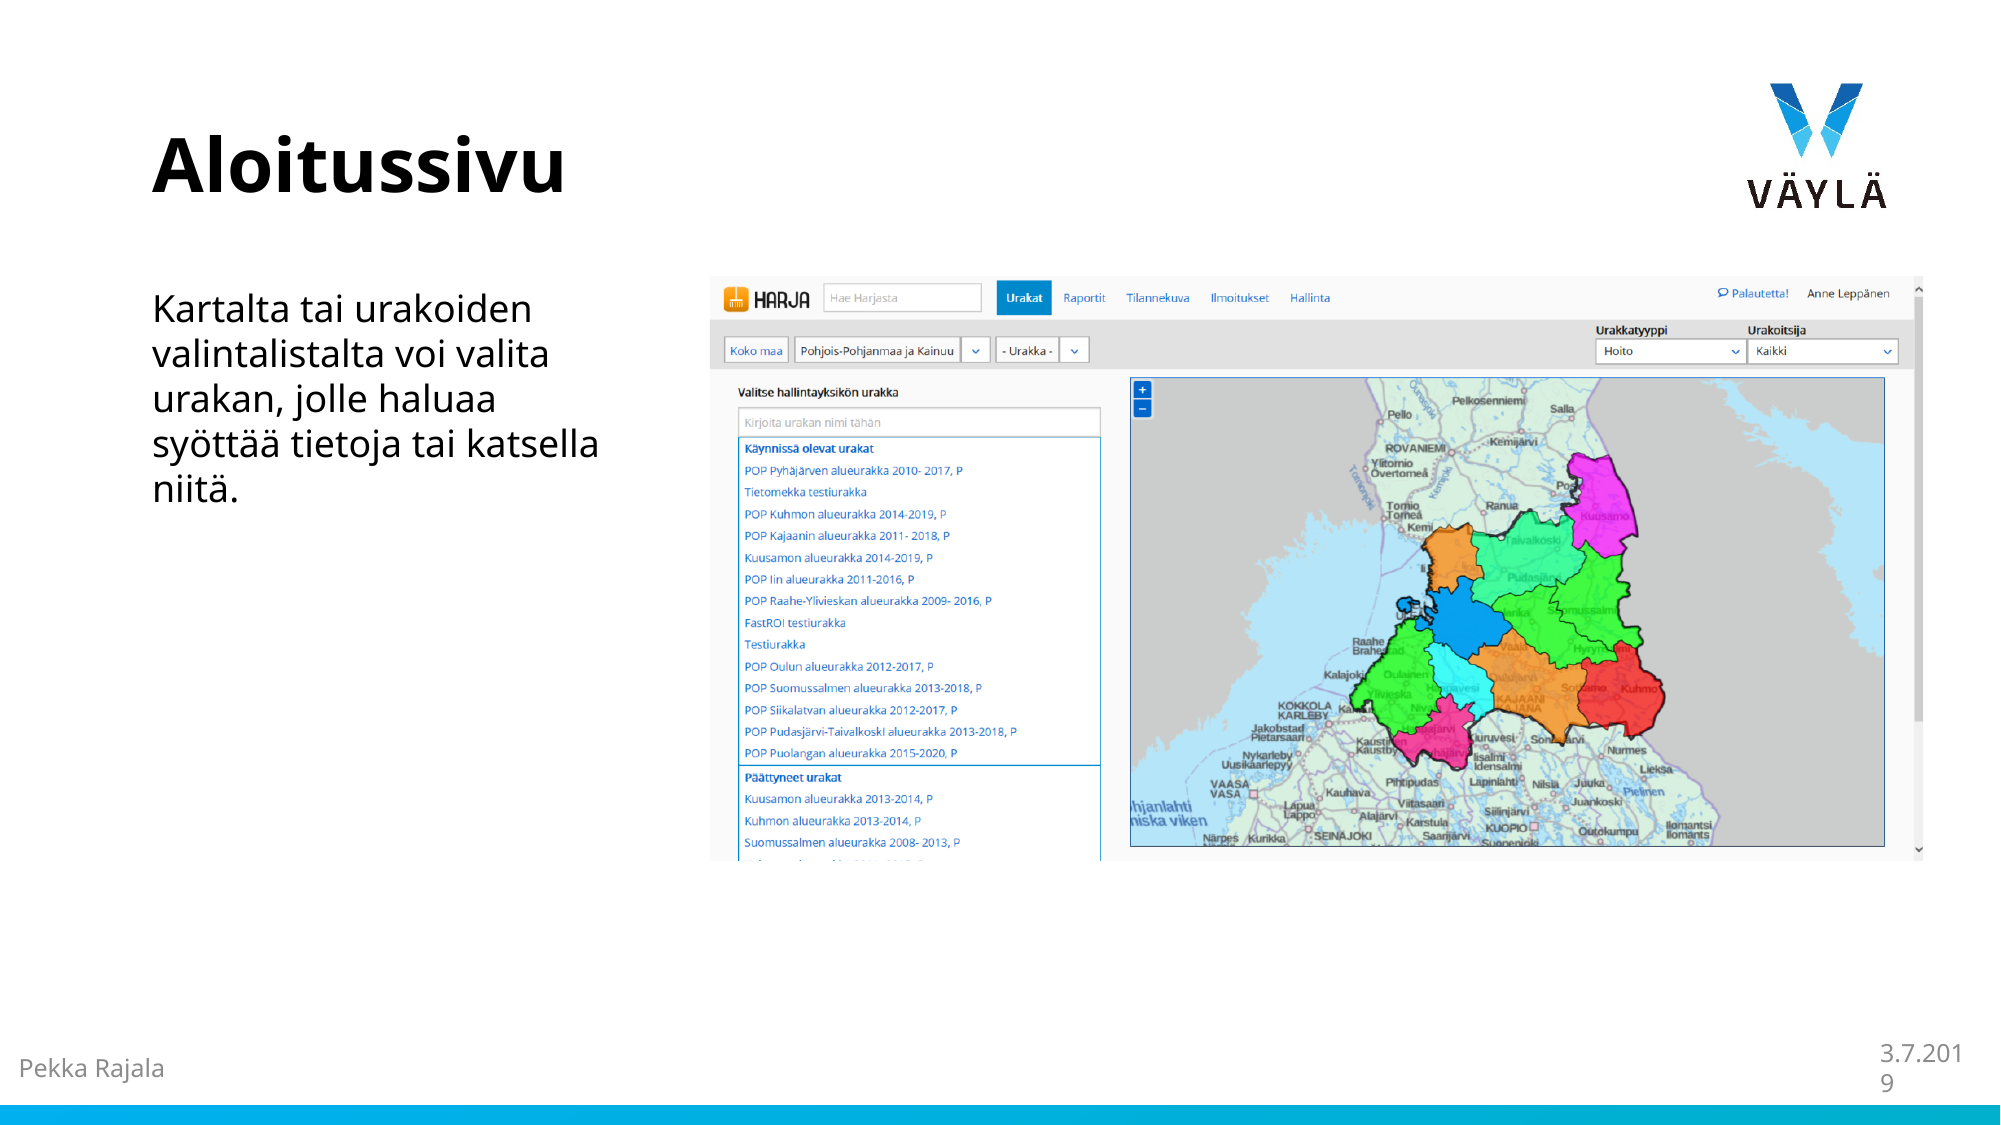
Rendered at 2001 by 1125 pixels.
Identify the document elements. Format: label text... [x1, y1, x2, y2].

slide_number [1865, 1037, 1992, 1098]
picture [709, 276, 1924, 861]
title Aloitussivu [137, 59, 1863, 278]
picture [1718, 57, 1915, 234]
text_box Kartalta tai urakoiden valintalistalta voi valita urakan, jolle haluaa syöttää tietoja tai katsella niitä. [137, 278, 650, 517]
footer Pekka Rajala [3, 1037, 217, 1098]
